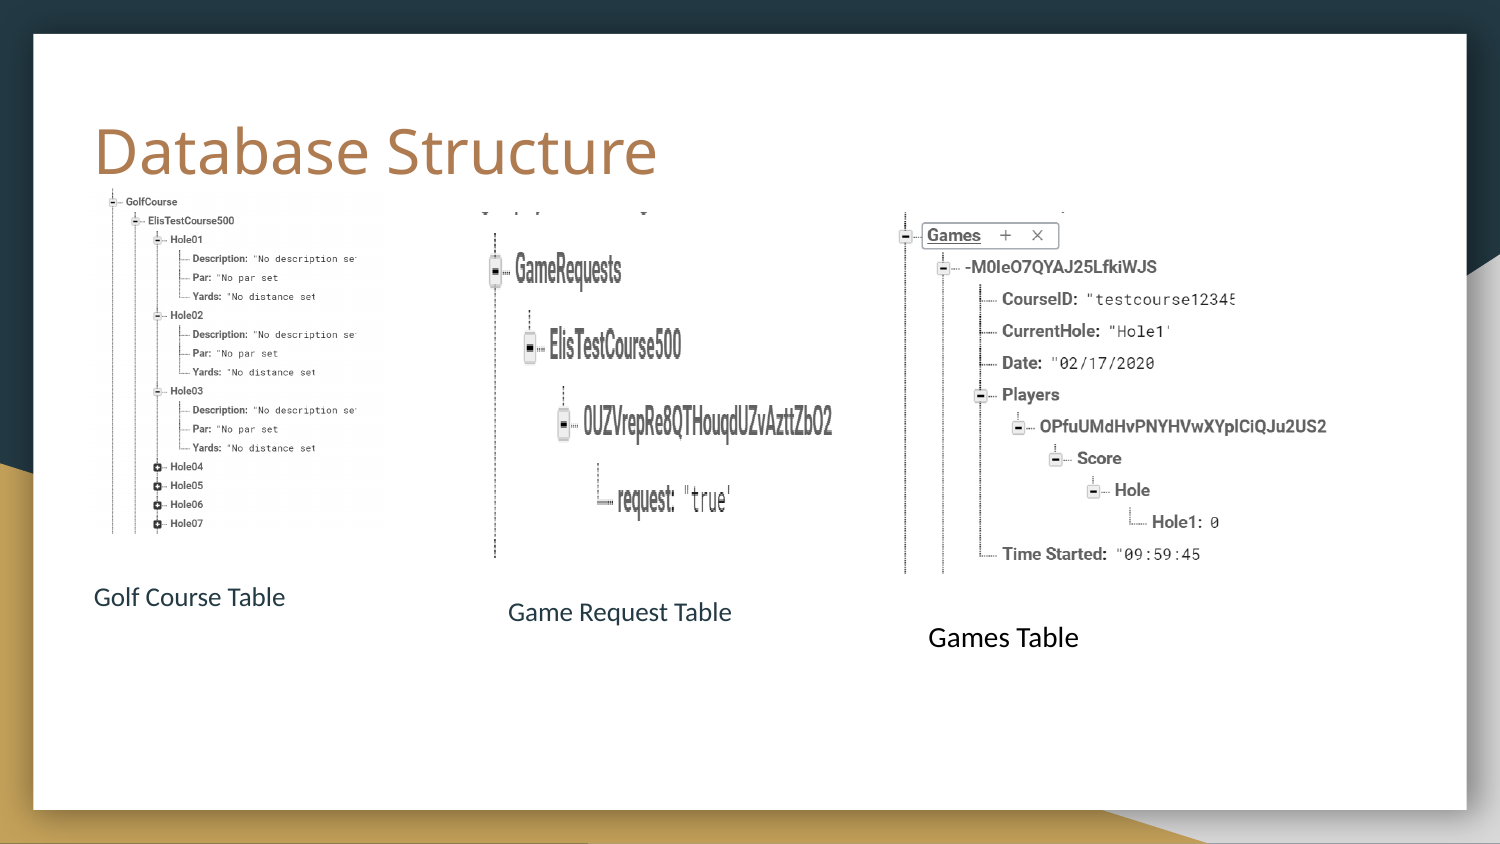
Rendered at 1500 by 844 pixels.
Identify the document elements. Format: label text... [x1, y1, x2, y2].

picture [877, 212, 1359, 574]
text_box Games Table [913, 603, 1351, 682]
picture [87, 188, 384, 535]
picture [473, 212, 857, 559]
list Golf Course Table [78, 559, 424, 663]
title Database Structure [78, 97, 1311, 189]
list Game Request Table [493, 574, 797, 641]
